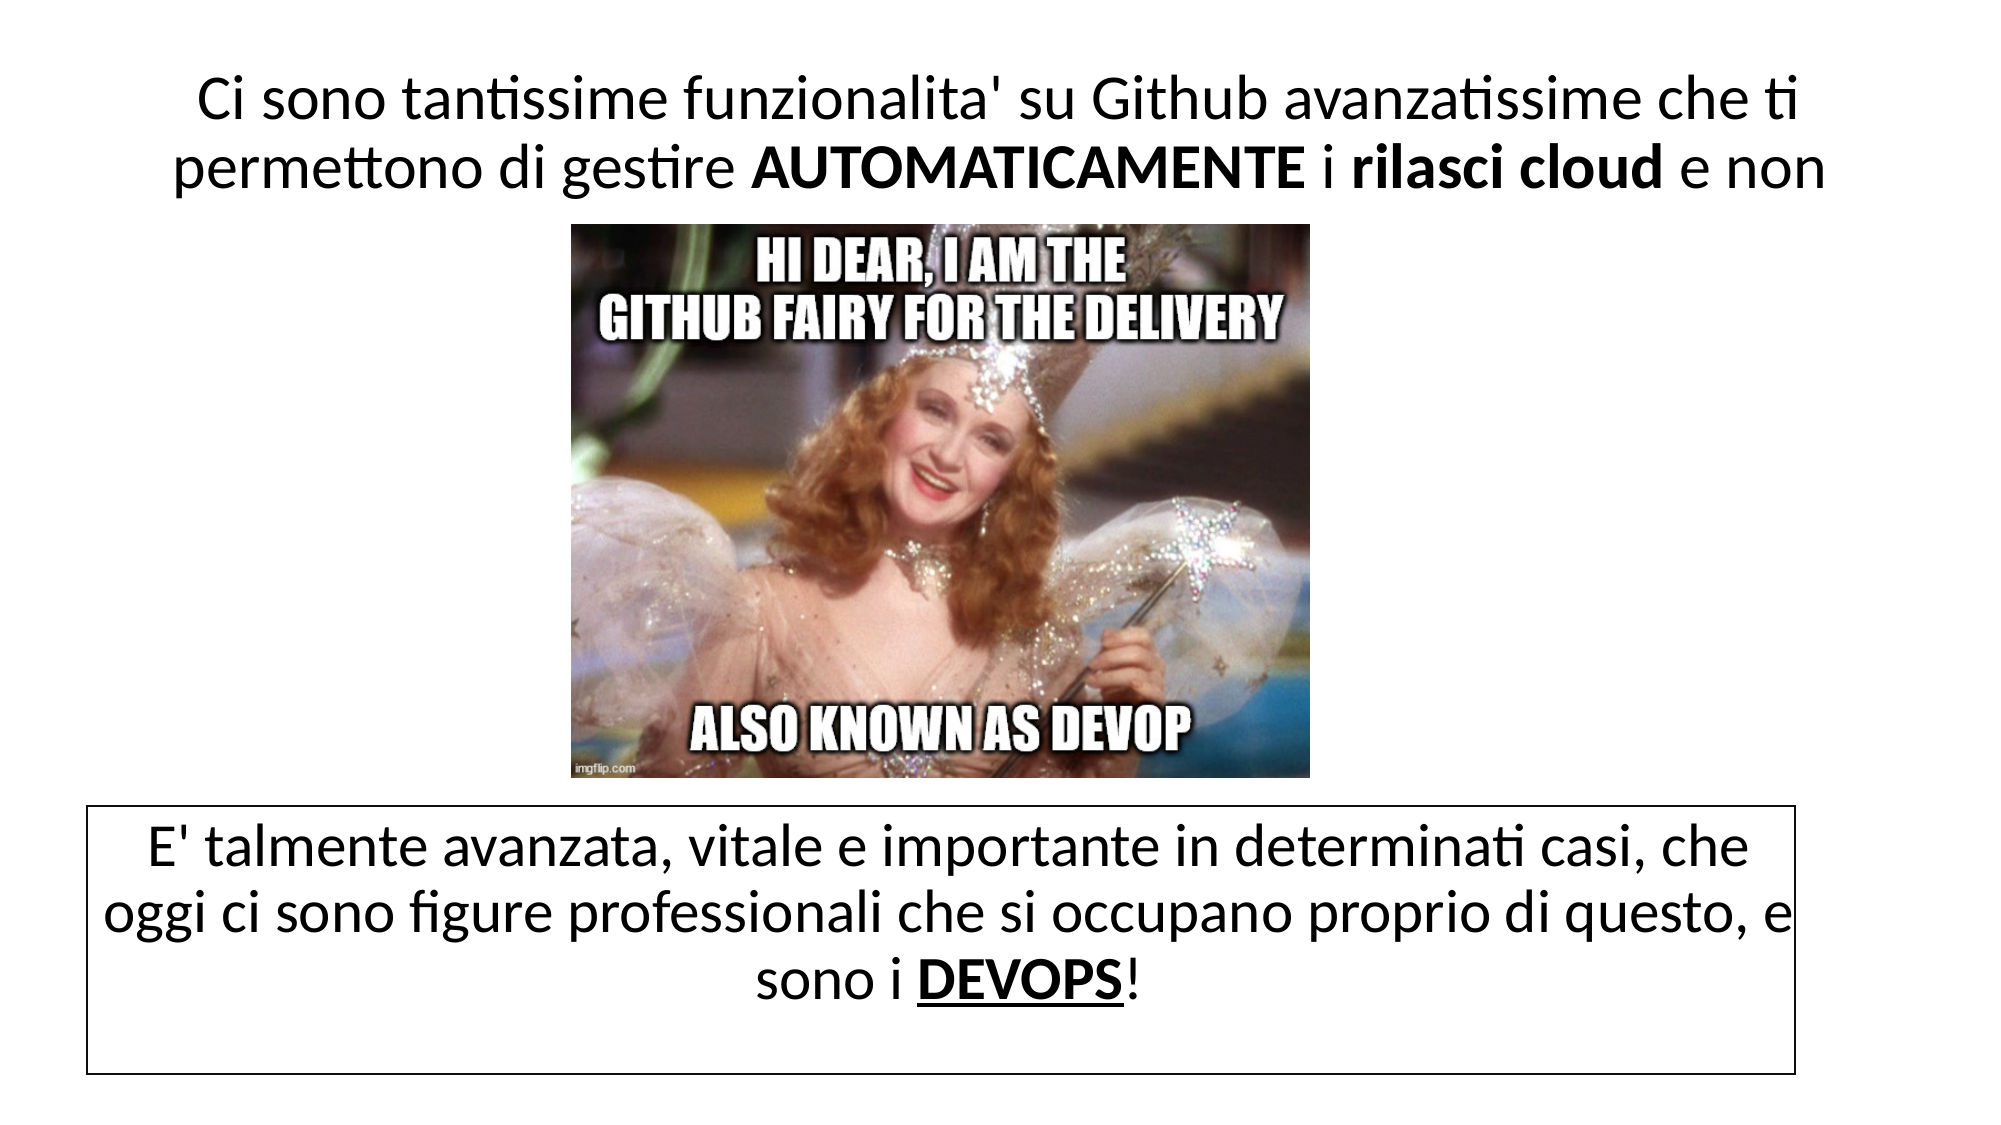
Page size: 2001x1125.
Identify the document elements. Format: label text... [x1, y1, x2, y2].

text_box Ci sono tantissime funzionalita' su github avanzatissime che ti permettono di gestire AUTOMATICAMENTE i rilasci cloud e non [86, 805, 1796, 1075]
text_box E' talmente avanzata, vitale e importante in determinati casi, che oggi ci sono figure professionali che si occupano proprio di questo, e sono i DEVOPS! [87, 805, 1813, 1021]
title Ci sono tantissime funzionalita' su Github avanzatissime che ti permettono di gestire AUTOMATICAMENTE i rilasci cloud e non [137, 26, 1863, 241]
picture [571, 224, 1310, 779]
